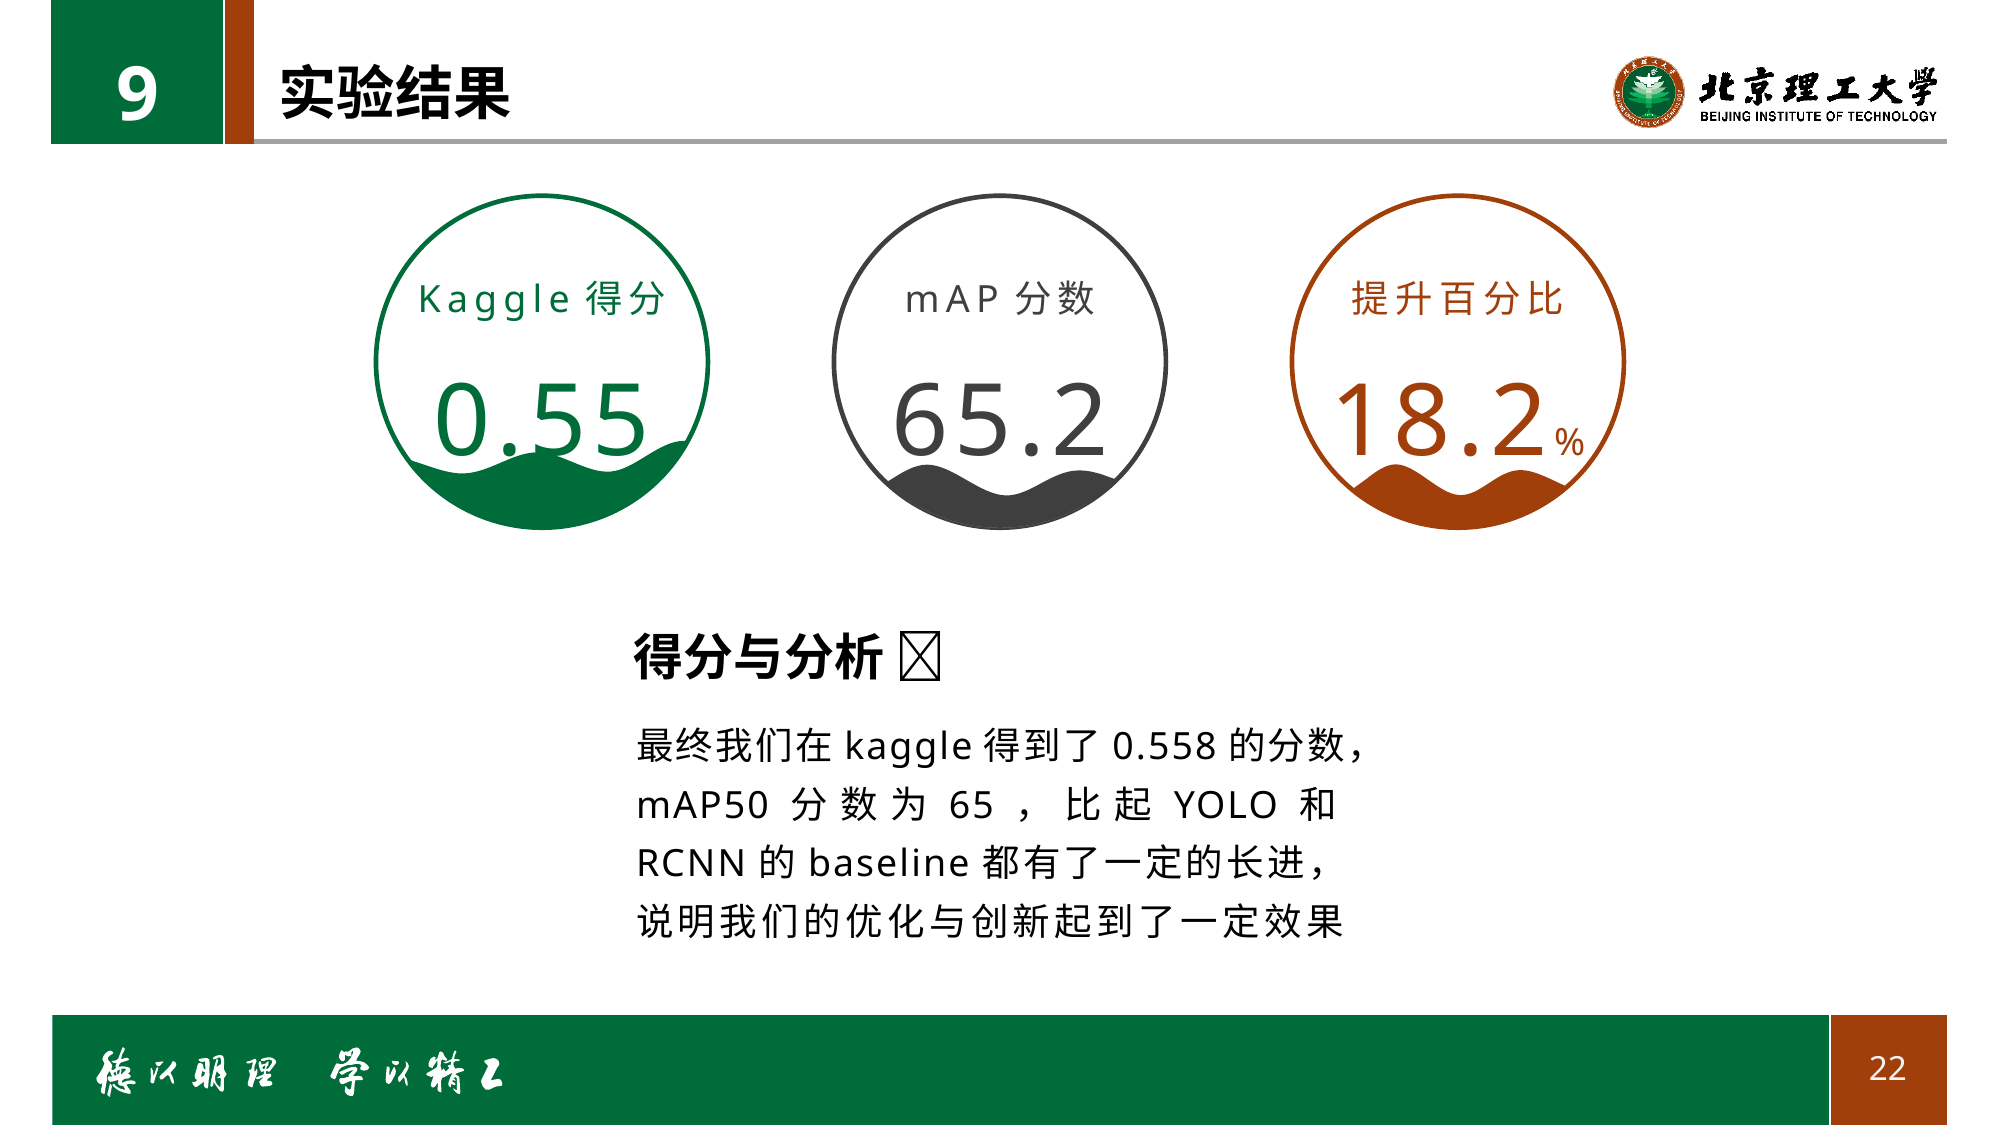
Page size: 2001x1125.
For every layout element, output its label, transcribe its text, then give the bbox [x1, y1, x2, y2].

title 实验结果 [263, 56, 1682, 136]
text_box [884, 463, 1119, 529]
text_box [978, 484, 1035, 494]
text_box Kaggle得分 0.55 [396, 254, 688, 484]
text_box [832, 282, 853, 442]
text_box [405, 439, 689, 529]
text_box [414, 194, 670, 254]
text_box 提升百分比 18.2% [1312, 254, 1604, 484]
text_box [1604, 280, 1625, 443]
text_box [872, 194, 1128, 254]
text_box [1350, 463, 1569, 529]
text_box [1330, 194, 1586, 254]
text_box [688, 280, 709, 441]
text_box 得分与分析  [618, 610, 1118, 701]
text_box 最终我们在kaggle得到了0.558的分数，mAP50分数为65，比起YOLO和RCNN的baseline都有了一定的长进，说明我们的优化与创新起到了一定效果，说明在检测效果上有所提升。 [606, 679, 1378, 972]
text_box 9 [58, 38, 218, 144]
text_box [1146, 280, 1167, 443]
text_box [1290, 280, 1312, 443]
text_box [1438, 484, 1484, 493]
text_box [1344, 484, 1356, 491]
text_box [374, 280, 396, 443]
text_box mAP分数 65.2 [853, 254, 1146, 484]
picture [1682, 56, 1937, 128]
